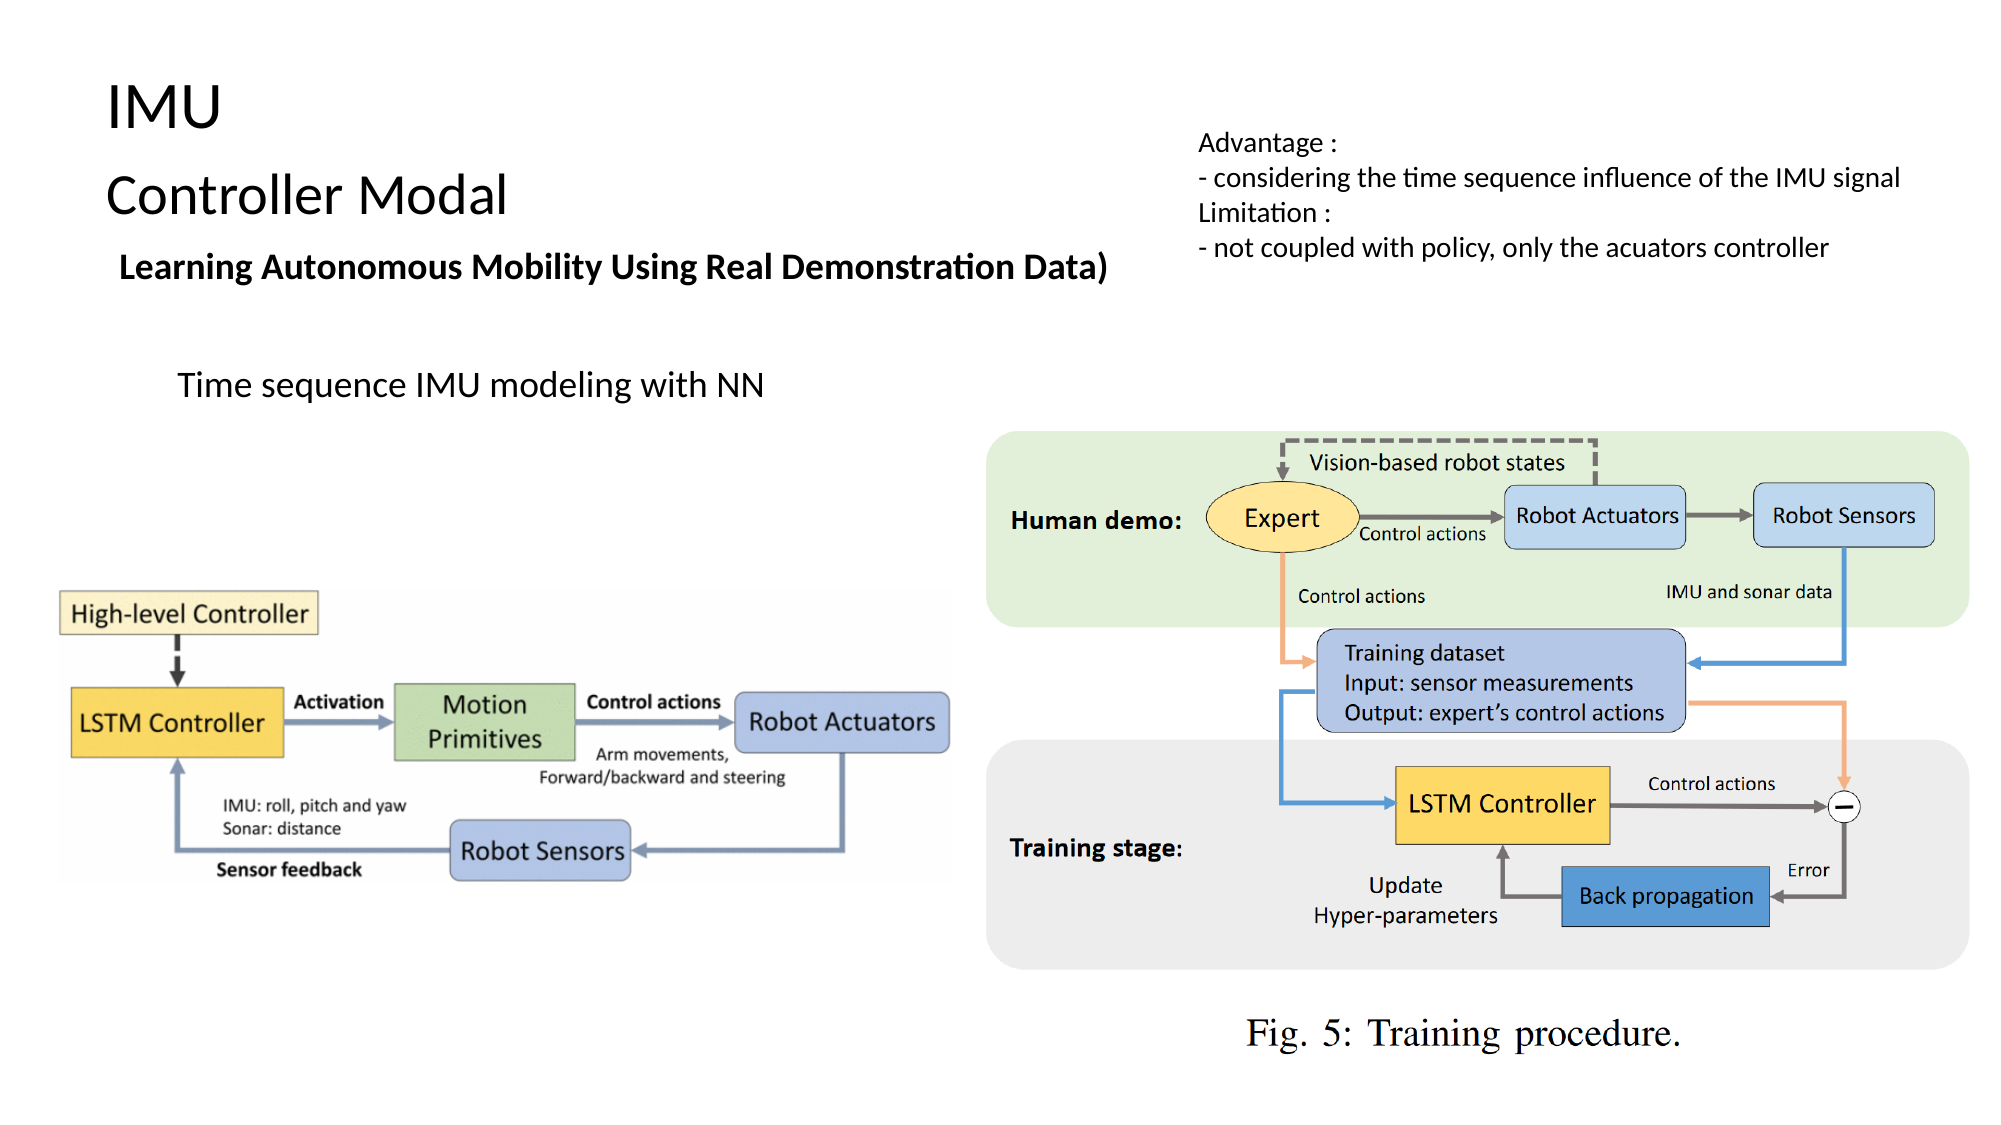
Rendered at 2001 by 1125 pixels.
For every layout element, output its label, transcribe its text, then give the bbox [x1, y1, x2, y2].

text_box IMU [92, 54, 538, 149]
picture [58, 589, 951, 883]
text_box Advantage : - considering the time sequence influence of the IMU signal Limitation : - not coupled with policy, only the acuators controller [1183, 116, 2000, 271]
text_box Time sequence IMU modeling with NN [162, 353, 849, 413]
text_box Controller Modal [92, 149, 875, 234]
text_box Learning Autonomous Mobility Using Real Demonstration Data) [104, 234, 1357, 295]
picture [963, 391, 2000, 1059]
